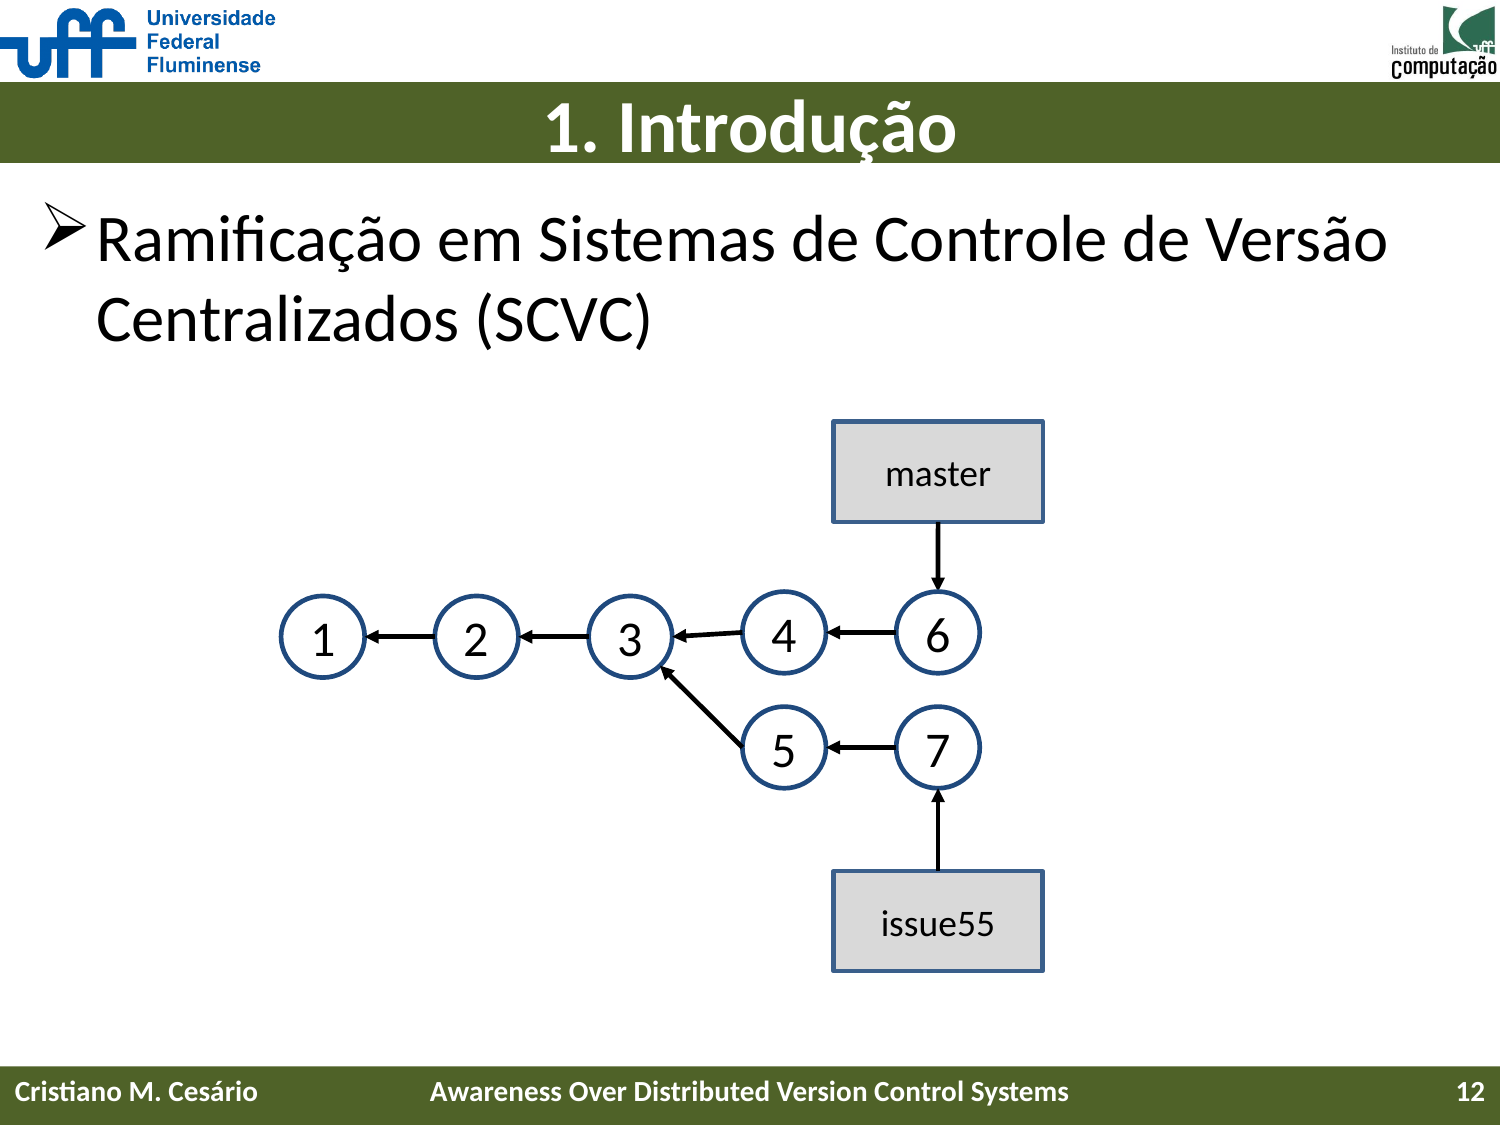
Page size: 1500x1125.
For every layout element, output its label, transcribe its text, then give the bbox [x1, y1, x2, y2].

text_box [280, 421, 1043, 972]
footer Awareness Over Distributed Version Control Systems [362, 1065, 1138, 1125]
title 1. Introdução [0, 82, 1500, 163]
list Ramificação em Sistemas de Controle de Versão Centralizados (SCVC) [24, 187, 1475, 1050]
slide_number 12 [1149, 1065, 1500, 1125]
picture [0, 0, 325, 82]
slide_number Cristiano M. Cesário [0, 1065, 350, 1125]
